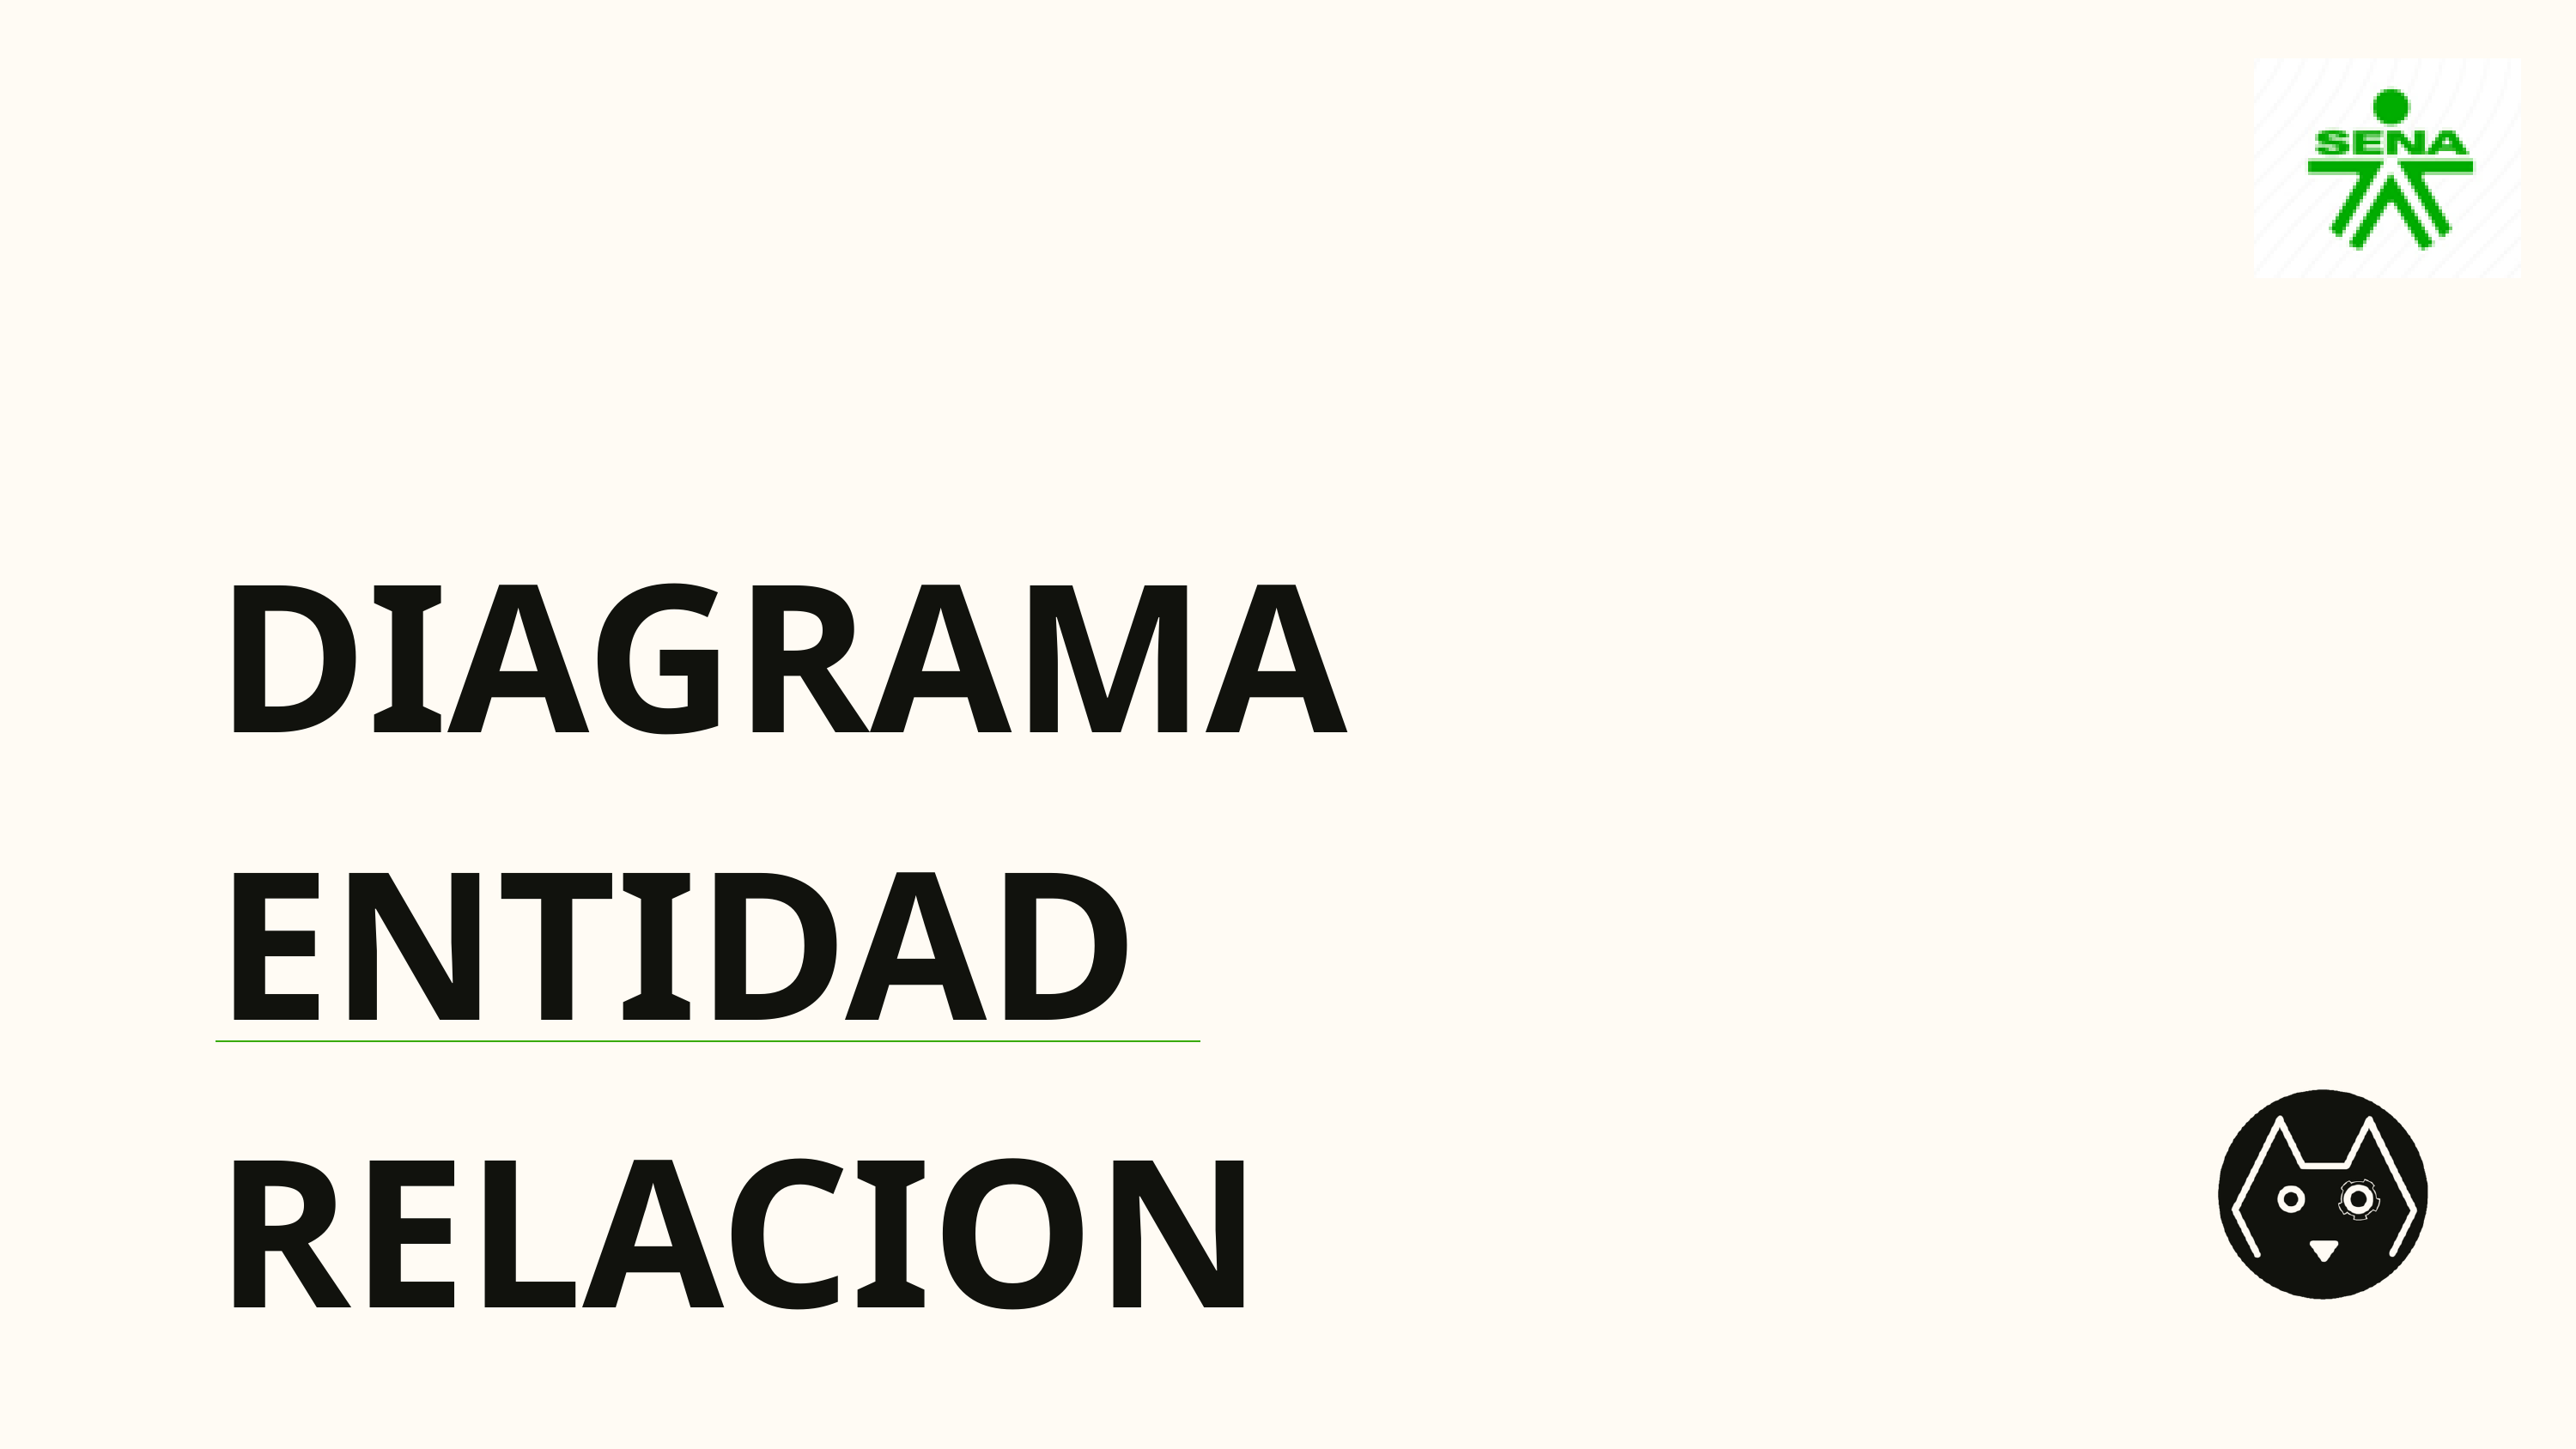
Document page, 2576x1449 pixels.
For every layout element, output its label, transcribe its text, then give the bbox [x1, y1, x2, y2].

text_box [2212, 1084, 2432, 1304]
text_box DIAGRAMA ENTIDAD RELACION [216, 485, 1890, 1349]
picture [2253, 58, 2521, 278]
